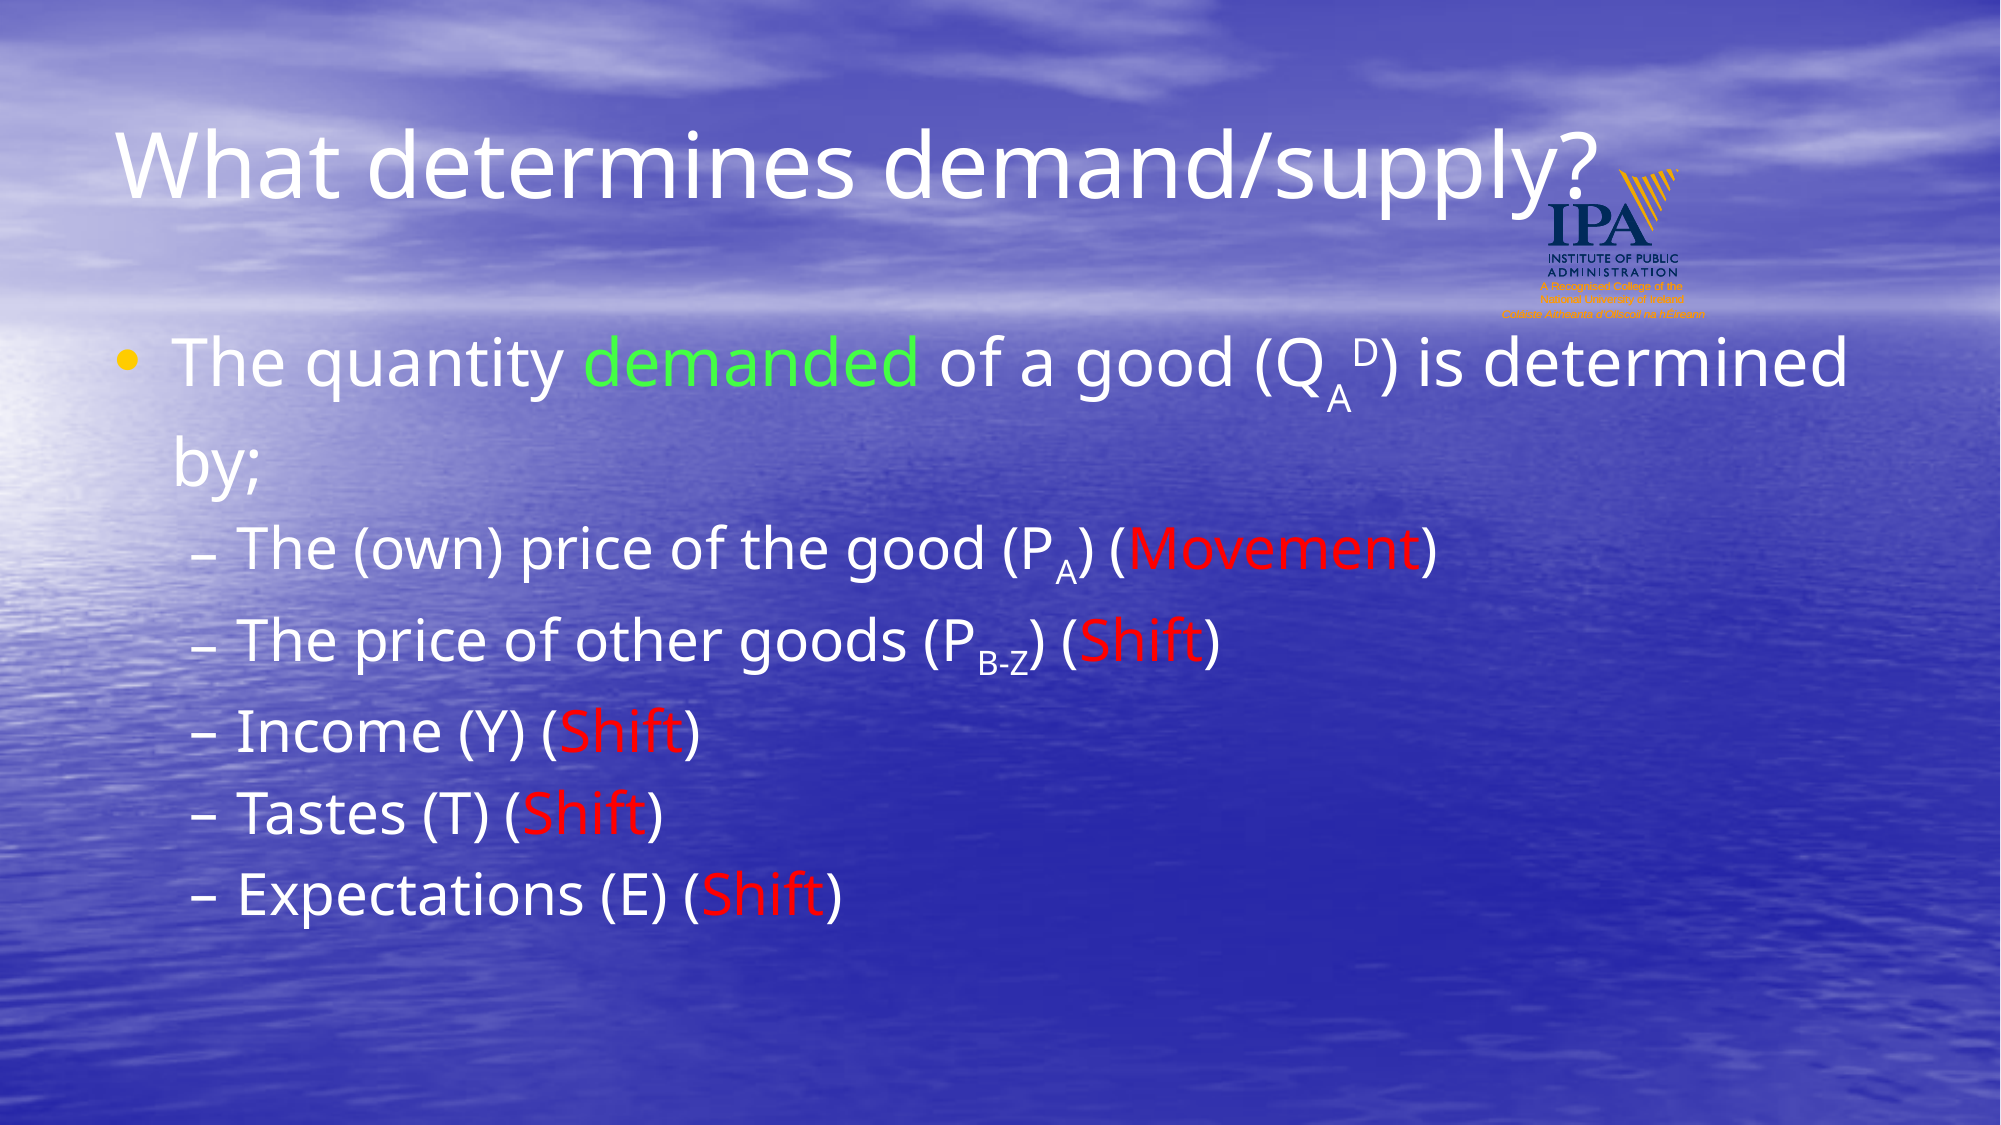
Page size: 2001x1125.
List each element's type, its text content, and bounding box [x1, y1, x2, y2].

picture [1489, 163, 1734, 361]
list The quantity demanded of a good (QAD) is determined by; The (own) price of the good (PA) (Movement) The price of other goods (PB-Z) (Shift) Income (Y) (Shift) Tastes (T) (Shift) Expectations (E) (Shift) [99, 312, 1900, 988]
title What determines demand/supply? [99, 47, 1900, 275]
